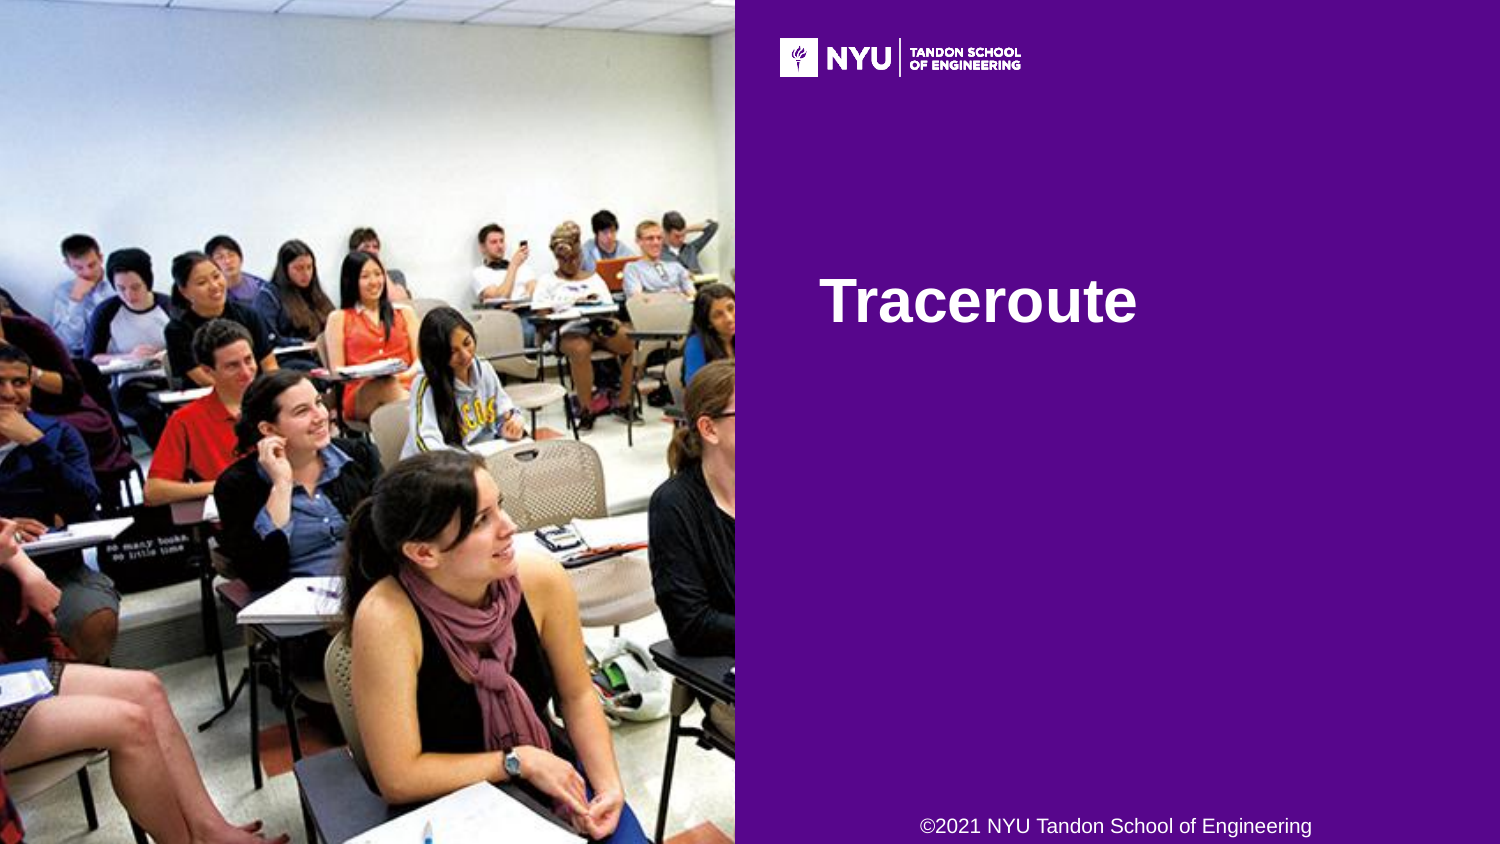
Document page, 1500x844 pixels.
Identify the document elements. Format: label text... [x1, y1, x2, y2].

picture [780, 38, 1021, 77]
picture [0, 0, 736, 844]
list Traceroute [819, 259, 1433, 774]
